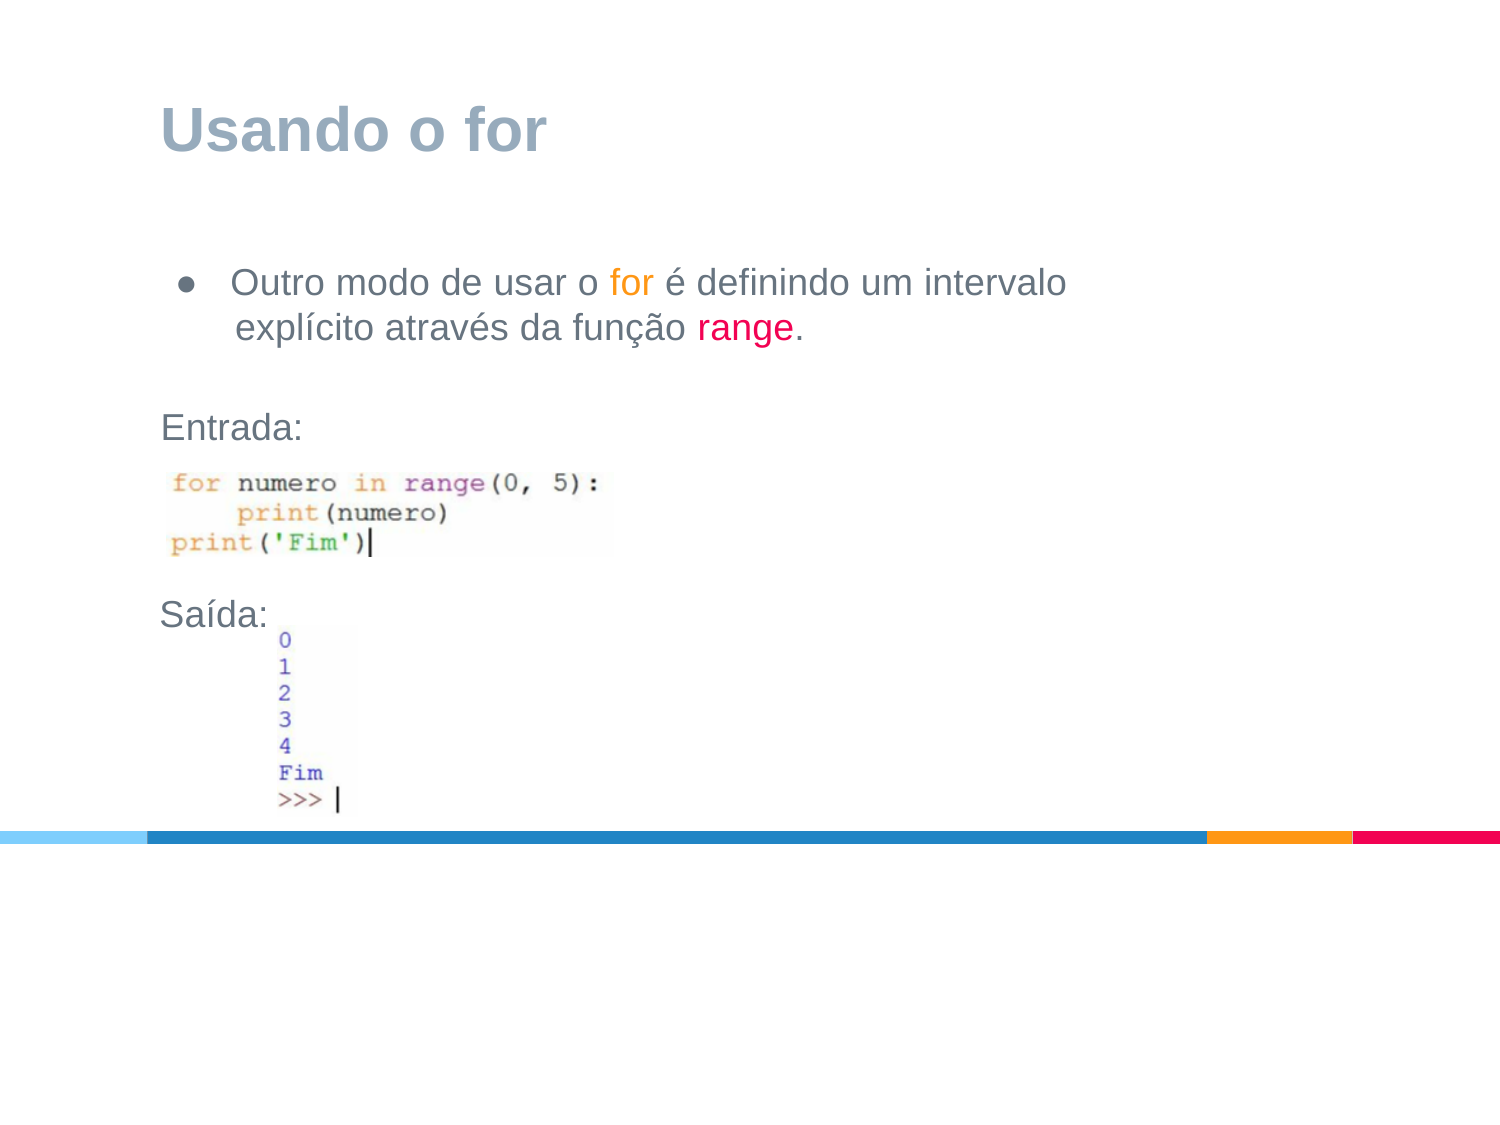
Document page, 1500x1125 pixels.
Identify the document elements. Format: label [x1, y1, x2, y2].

picture [0, 0, 1500, 844]
